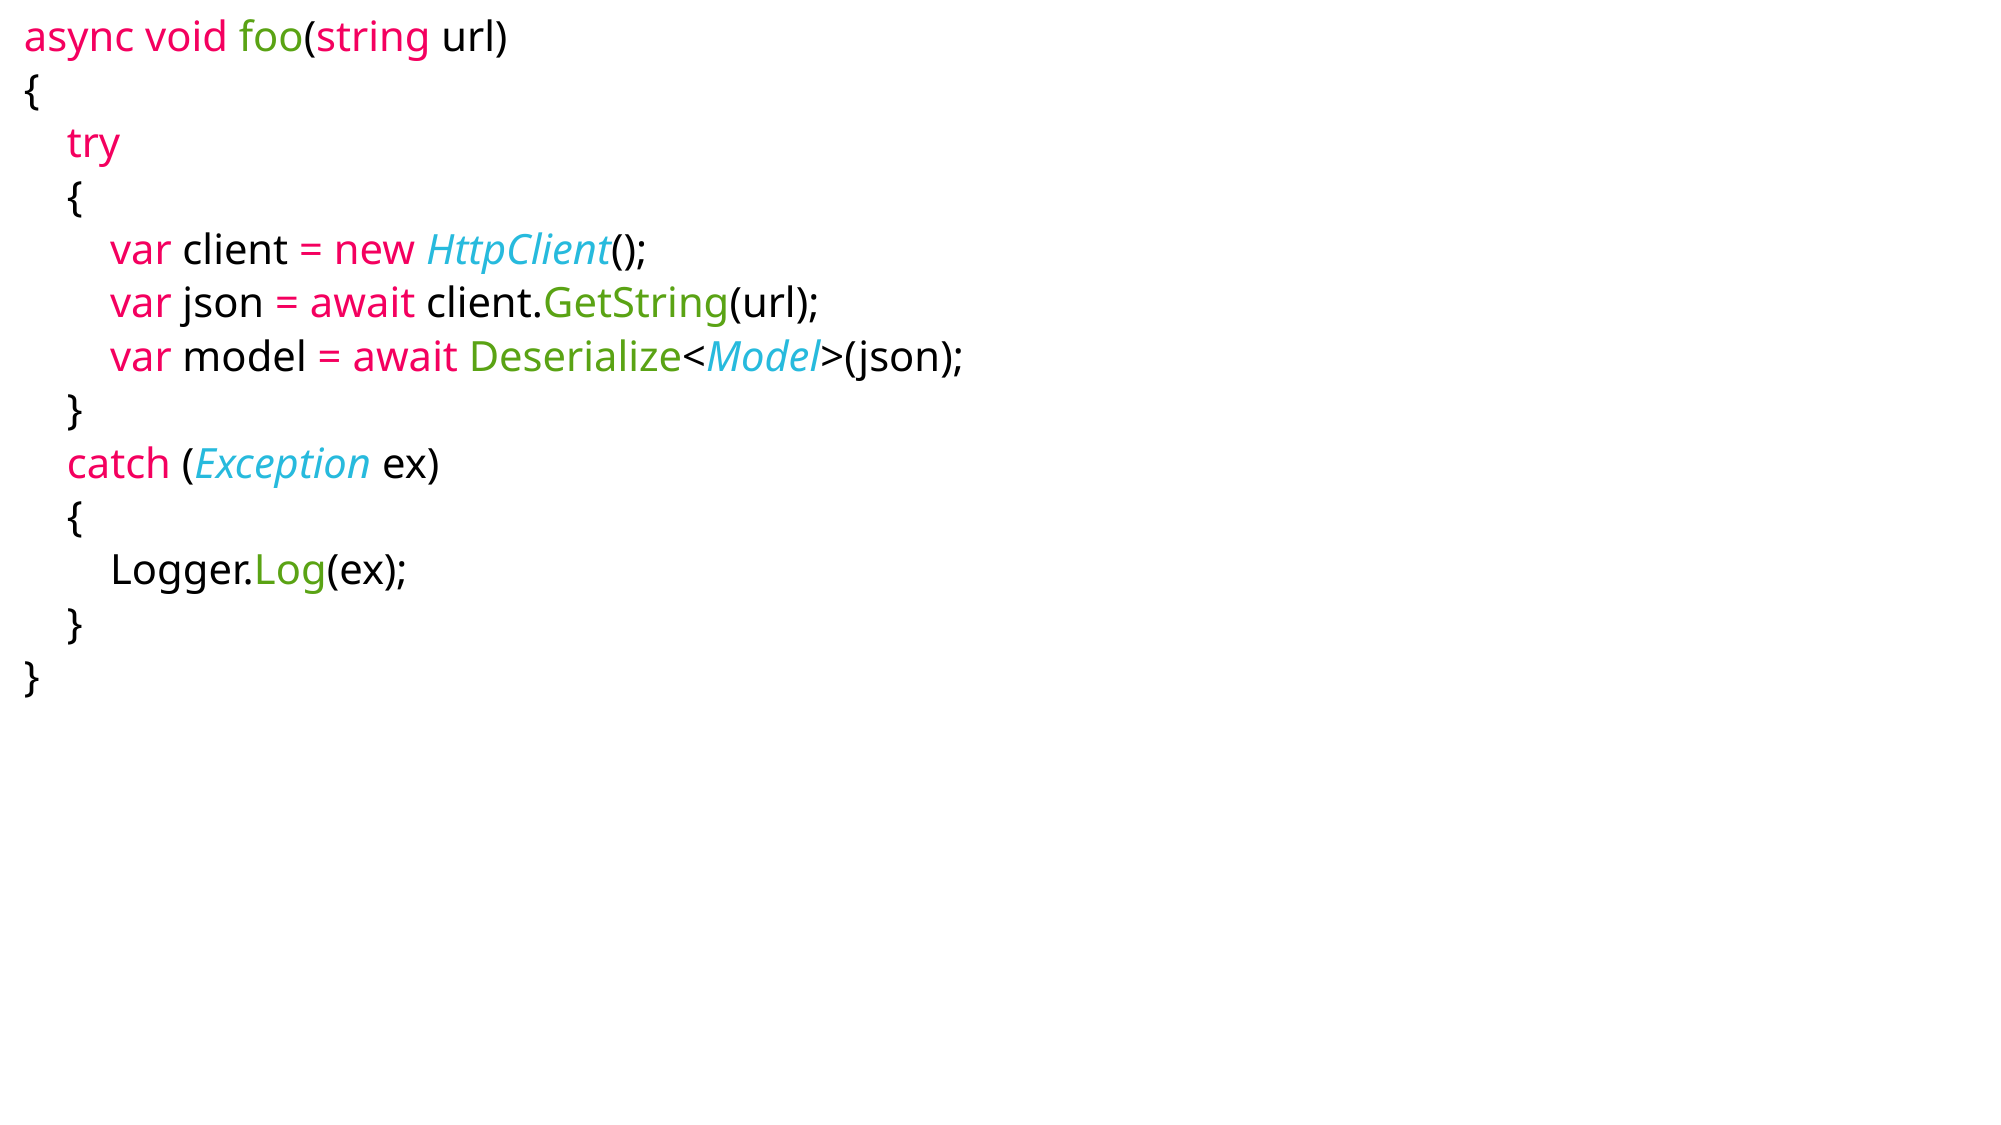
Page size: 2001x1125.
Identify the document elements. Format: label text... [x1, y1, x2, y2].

list async void foo(string url) { try { var client = new HttpClient(); var json = await client.GetString(url); var model = await Deserialize<Model>(json); } catch (Exception ex) { Logger.Log(ex); } } [0, 0, 2000, 1125]
